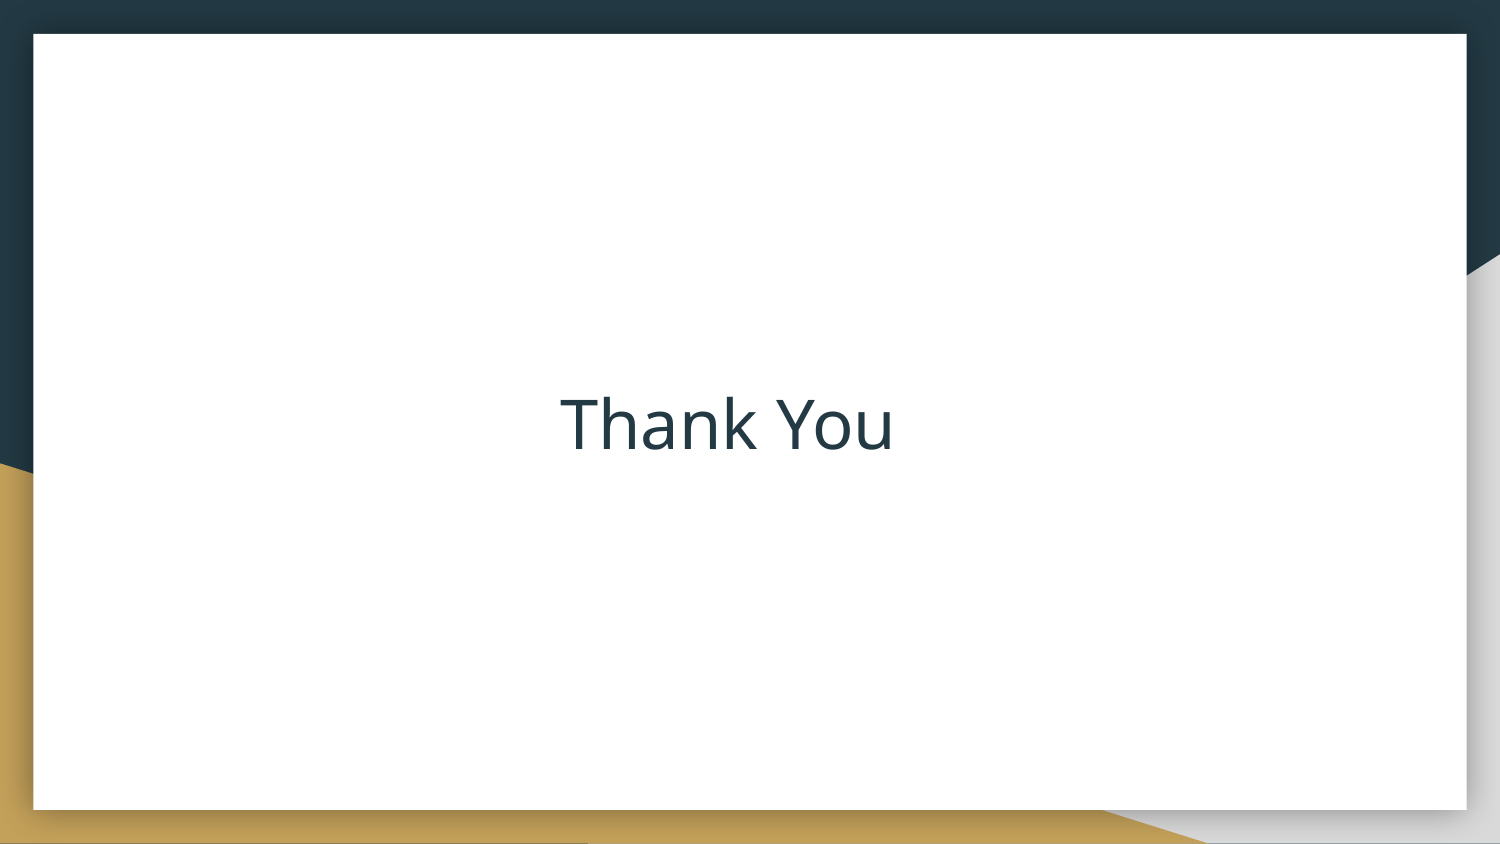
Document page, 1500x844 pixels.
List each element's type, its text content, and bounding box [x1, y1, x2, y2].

title Thank You [112, 343, 1345, 501]
